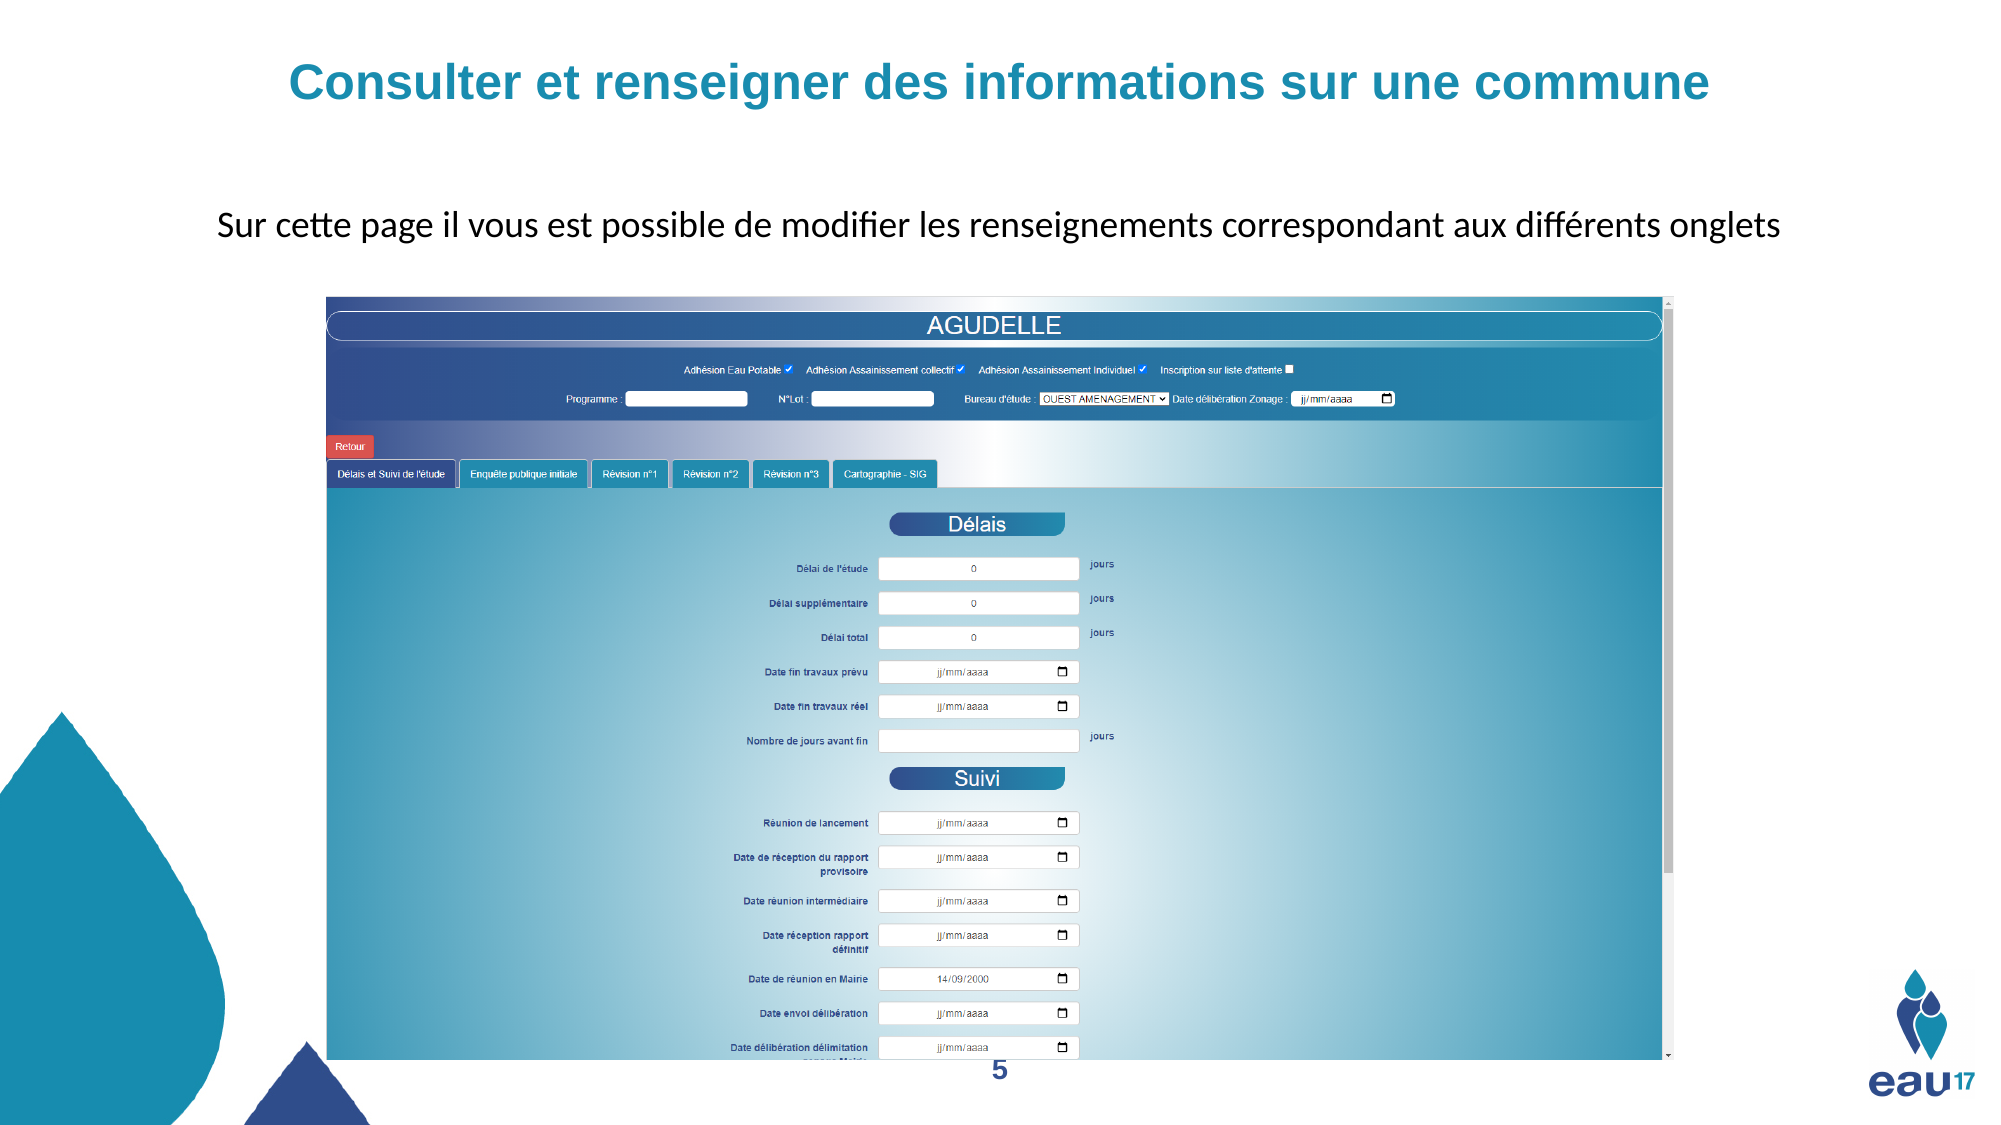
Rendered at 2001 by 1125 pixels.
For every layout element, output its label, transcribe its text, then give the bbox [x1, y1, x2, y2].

slide_number 5 [508, 1061, 1492, 1103]
text_box Sur cette page il vous est possible de modifier les renseignements correspondant aux différents onglets [139, 193, 1861, 253]
picture [1869, 969, 1975, 1099]
picture [0, 296, 1674, 1125]
list Consulter et renseigner des informations sur une commune [218, 49, 1782, 154]
